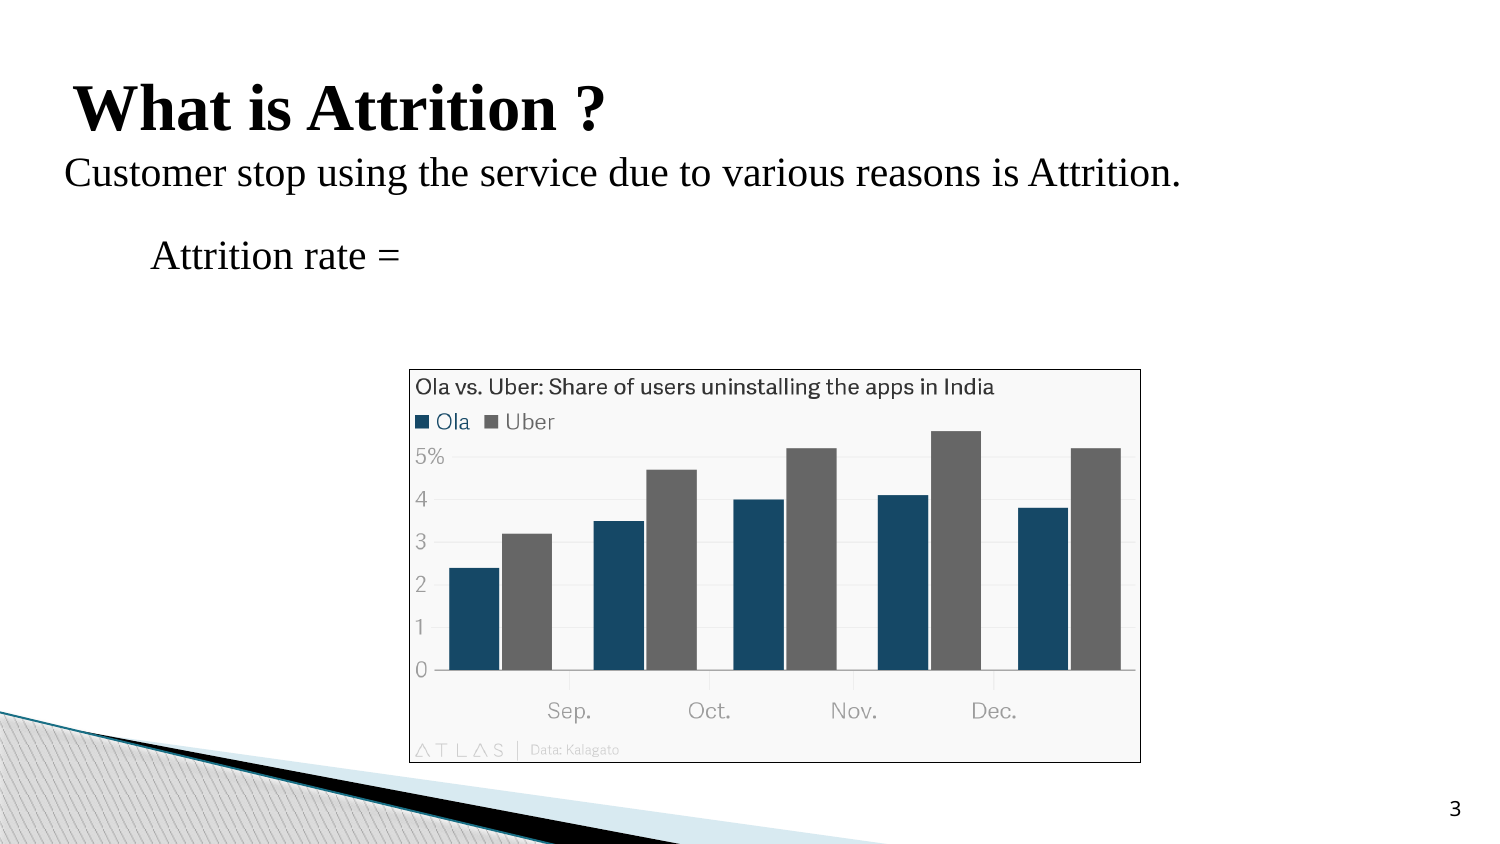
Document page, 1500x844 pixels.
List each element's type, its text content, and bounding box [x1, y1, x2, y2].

picture [408, 369, 1141, 763]
slide_number 3 [1386, 777, 1477, 842]
title What is Attrition ? [57, 48, 1211, 154]
